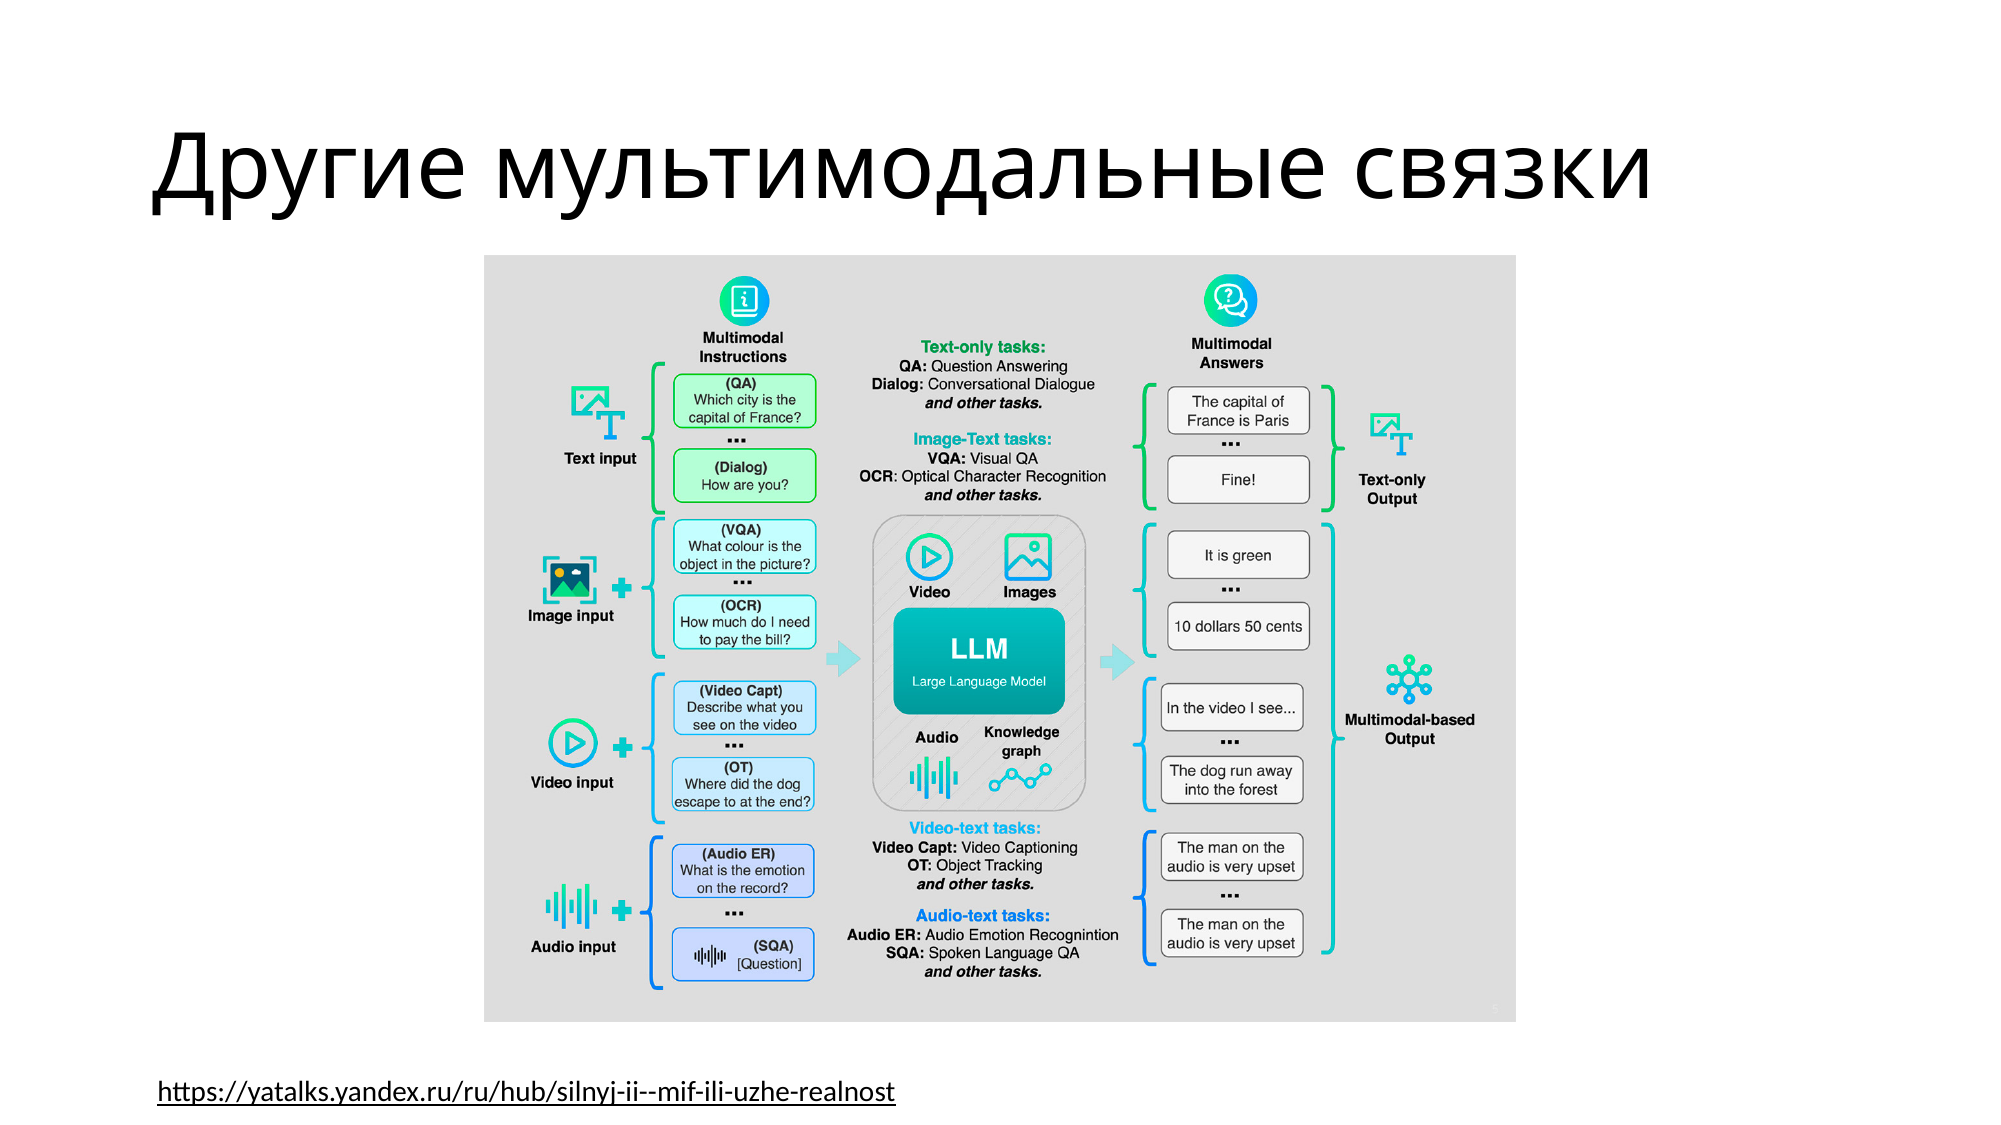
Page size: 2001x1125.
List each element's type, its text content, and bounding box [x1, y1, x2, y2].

text_box https://yatalks.yandex.ru/ru/hub/silnyj-ii--mif-ili-uzhe-realnost [142, 1065, 918, 1115]
title Другие мультимодальные связки [137, 59, 1863, 278]
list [483, 255, 1516, 1022]
